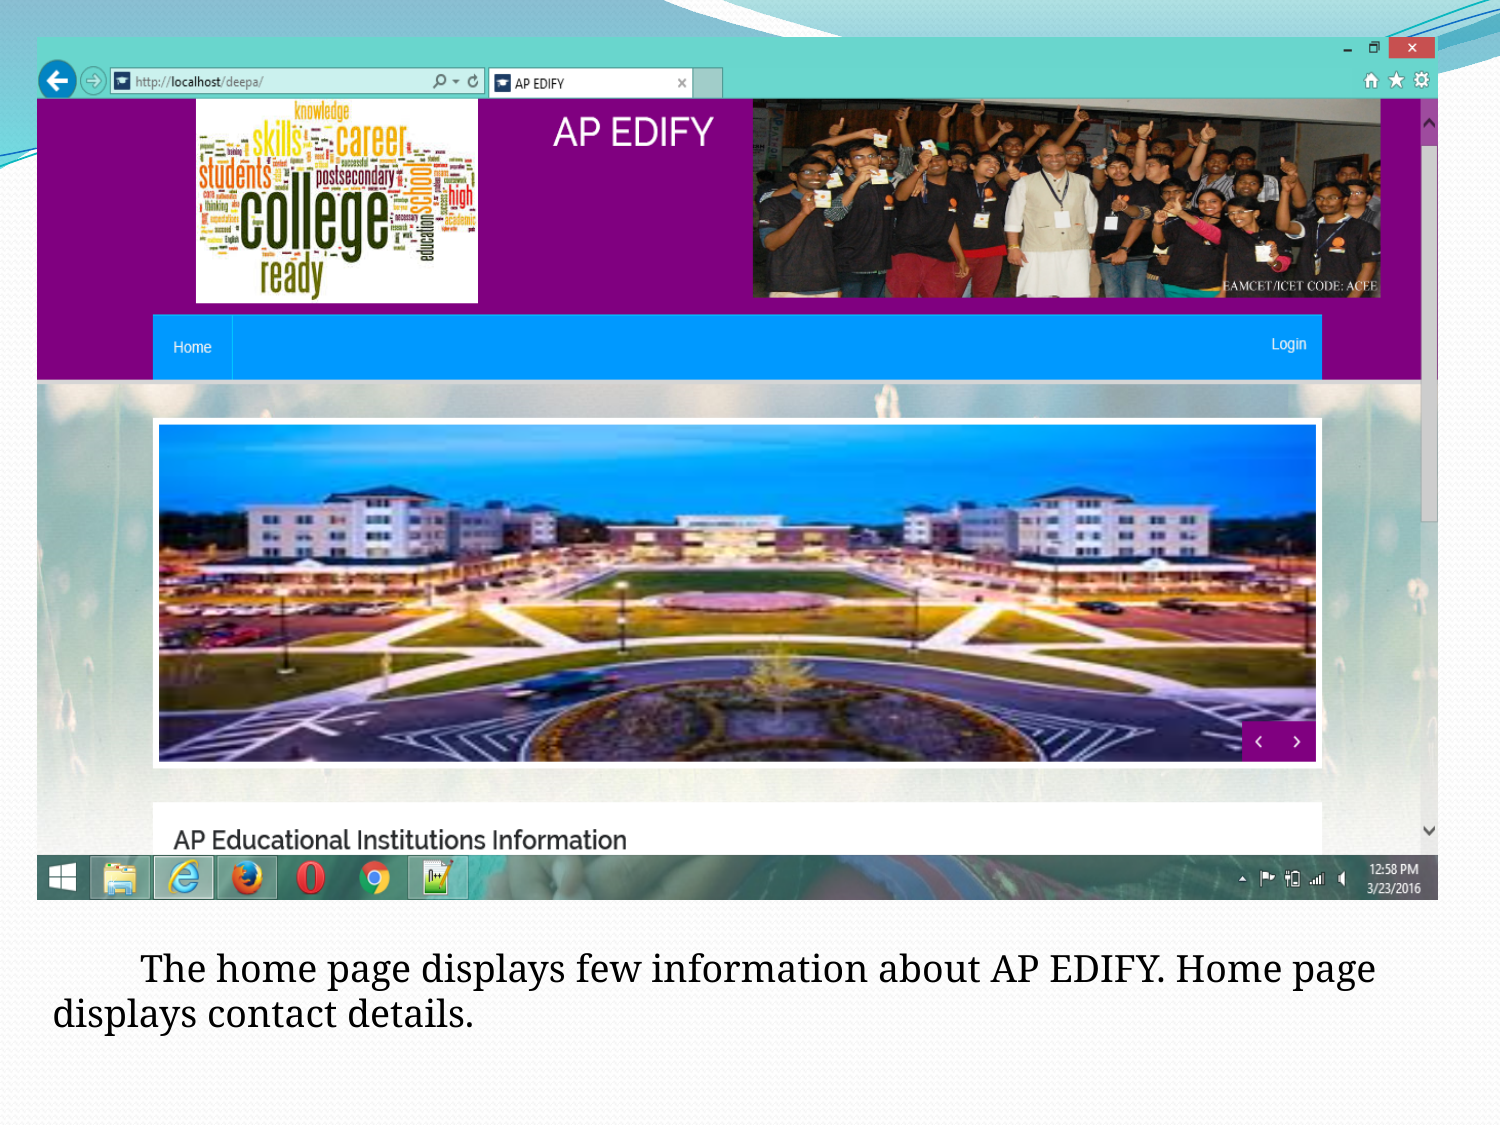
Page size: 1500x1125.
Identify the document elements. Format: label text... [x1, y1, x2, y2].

picture [37, 37, 1438, 901]
text_box The home page displays few information about AP EDIFY. Home page displays contact details. [37, 937, 1438, 1043]
